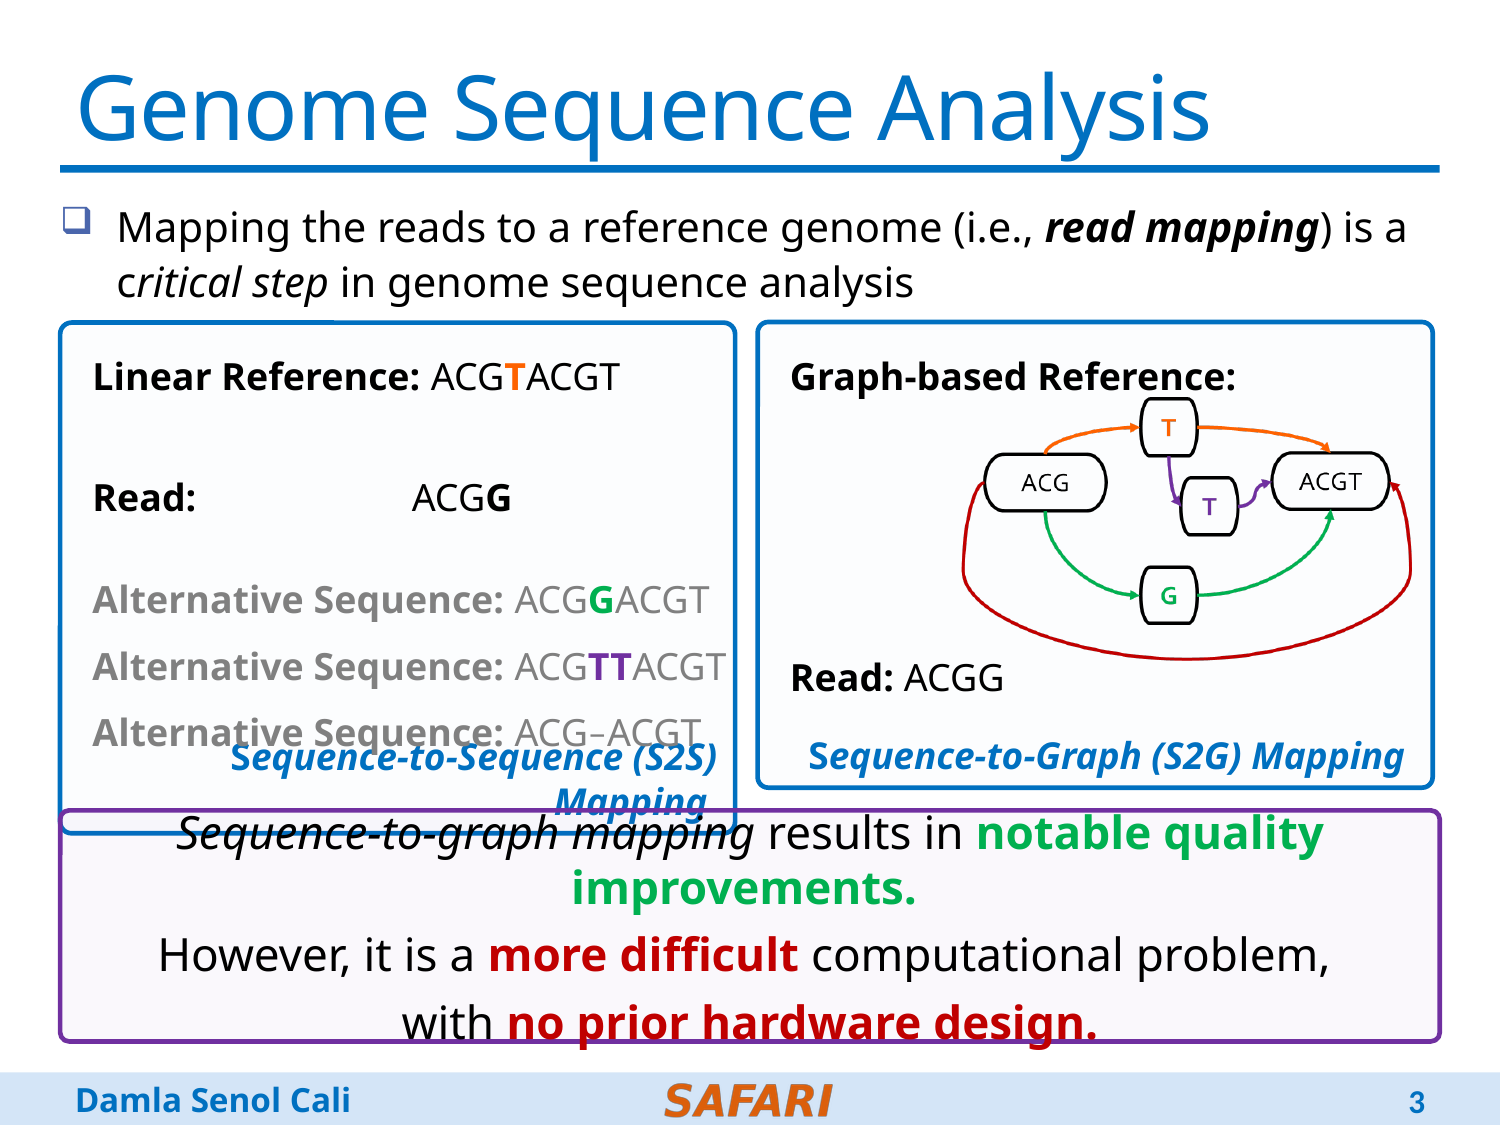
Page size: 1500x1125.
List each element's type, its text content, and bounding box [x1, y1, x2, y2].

text_box Sequence-to-graph mapping results in notable quality improvements. However, it is a more difficult computational problem, with no prior hardware design. [60, 810, 1440, 1042]
list Mapping the reads to a reference genome (i.e., read mapping) is a critical step in genome sequence analysis [60, 188, 1440, 315]
title Genome Sequence Analysis [60, 42, 1440, 166]
text_box Linear Reference: ACGTACGT Read: ACGG Alternative Sequence: ACGGACGT Alternative Sequence: ACGTTACGT Alternative Sequence: ACG‒ACGT [67, 336, 736, 720]
slide_number 3 [1233, 1077, 1440, 1123]
picture [663, 1075, 837, 1125]
text_box Sequence-to-Graph (S2G) Mapping [757, 321, 1433, 788]
text_box Sequence-to-Sequence (S2S) Mapping [60, 322, 736, 816]
picture [960, 397, 1413, 662]
text_box Graph-based Reference: Read: ACGG [764, 336, 1440, 720]
